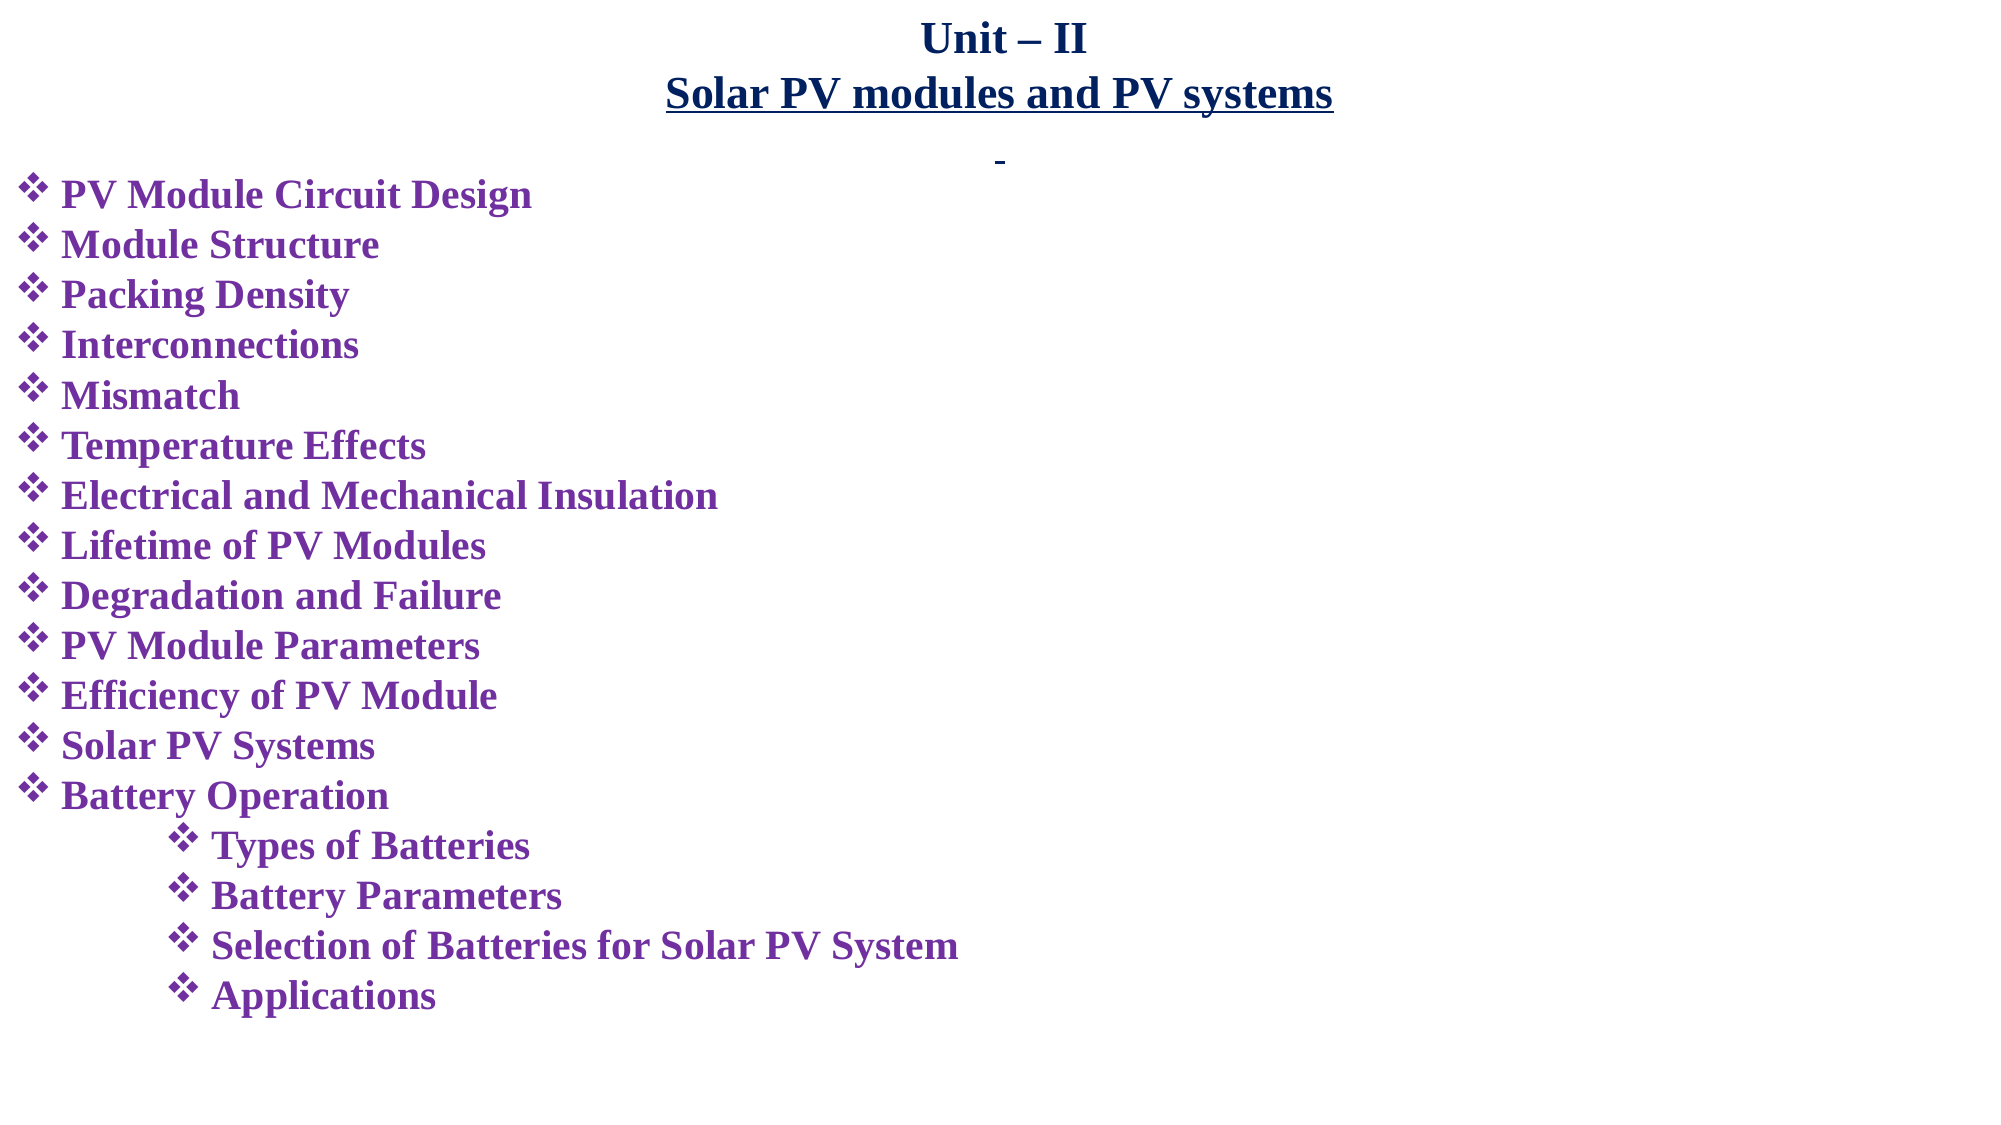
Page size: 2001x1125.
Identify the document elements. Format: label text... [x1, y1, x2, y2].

text_box Unit – II Solar PV modules and PV systems PV Module Circuit Design Module Structure Packing Density Interconnections Mismatch Temperature Effects Electrical and Mechanical Insulation Lifetime of PV Modules Degradation and Failure PV Module Parameters Efficiency of PV Module Solar PV Systems Battery Operation Types of Batteries Battery Parameters Selection of Batteries for Solar PV System Applications [0, 0, 2000, 1025]
